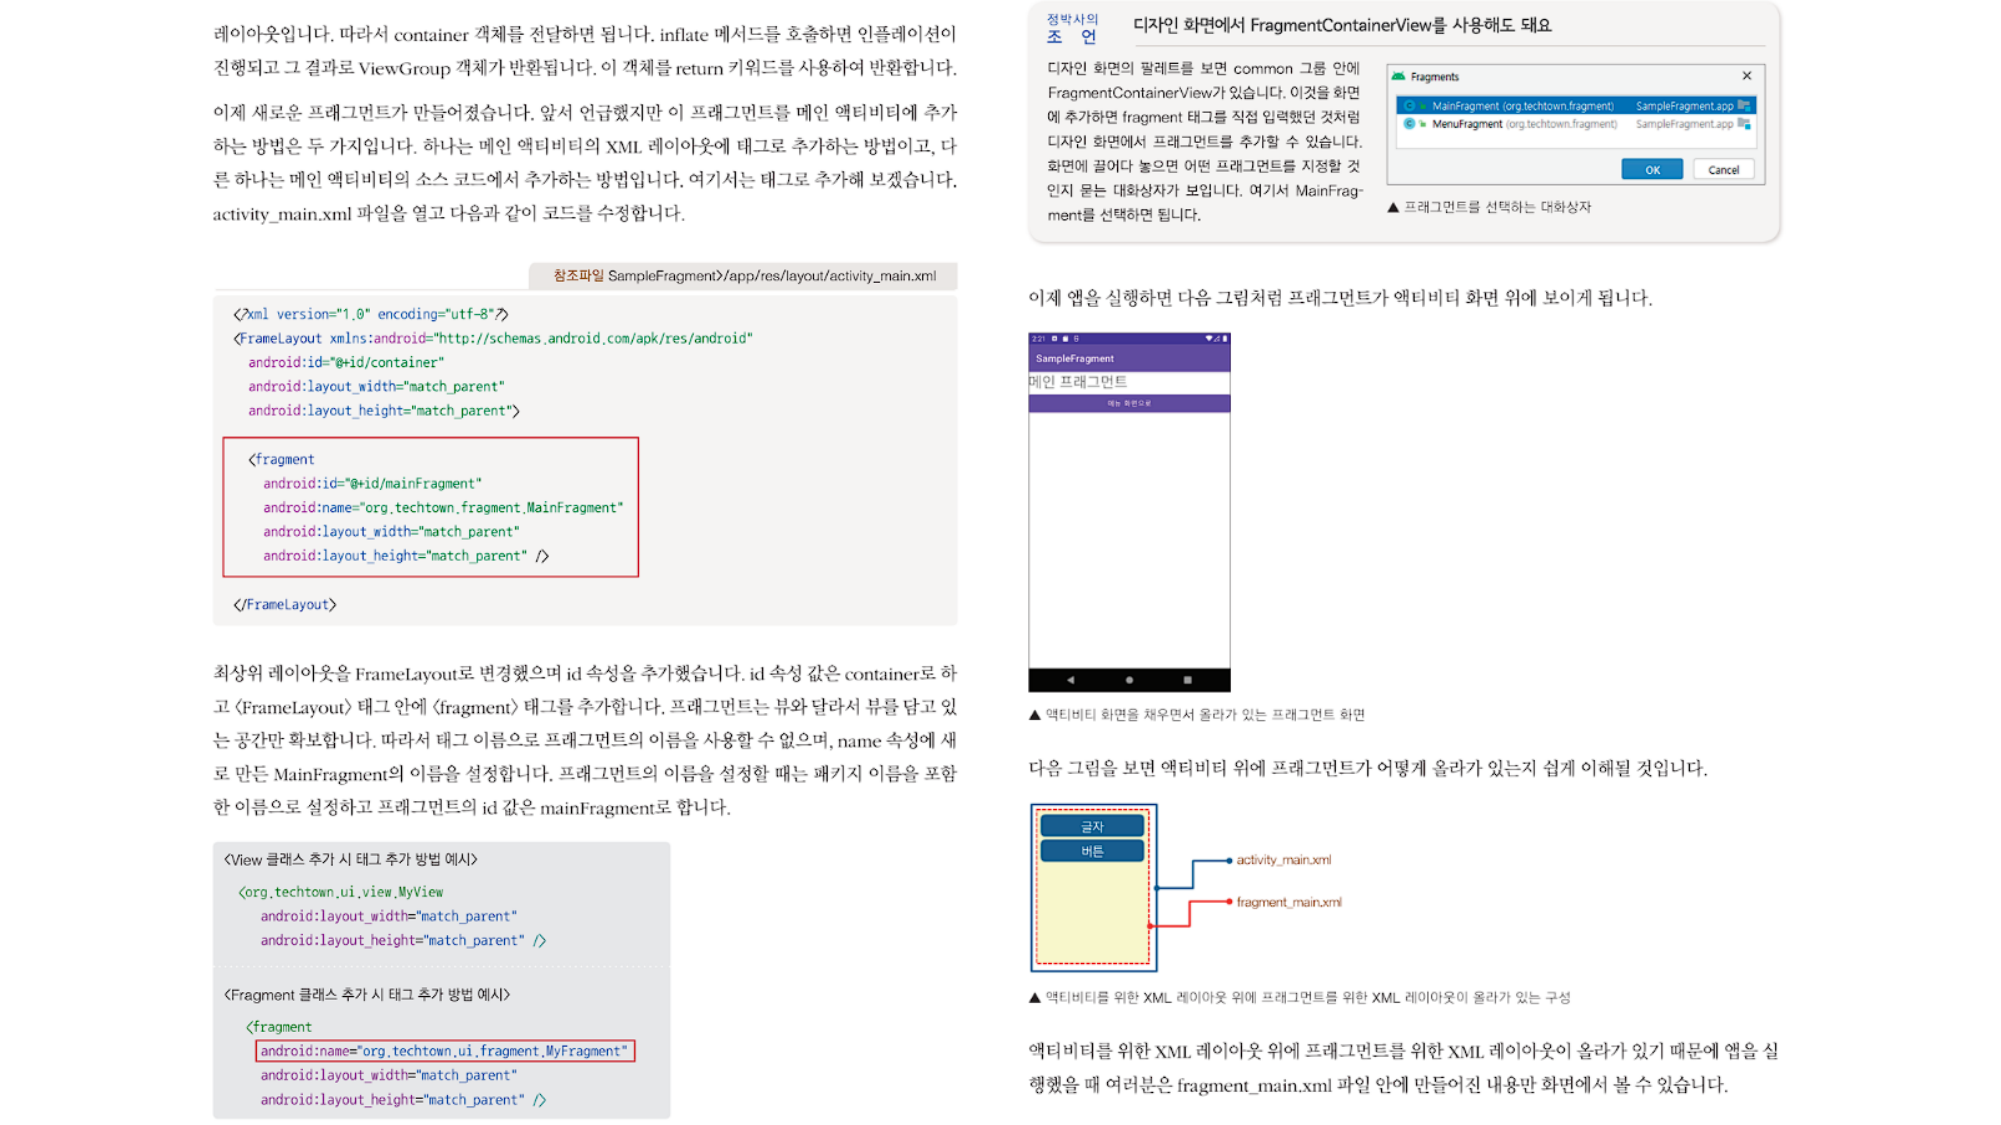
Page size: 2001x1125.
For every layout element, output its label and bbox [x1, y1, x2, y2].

picture [169, 0, 983, 1125]
picture [1017, 0, 1814, 1112]
